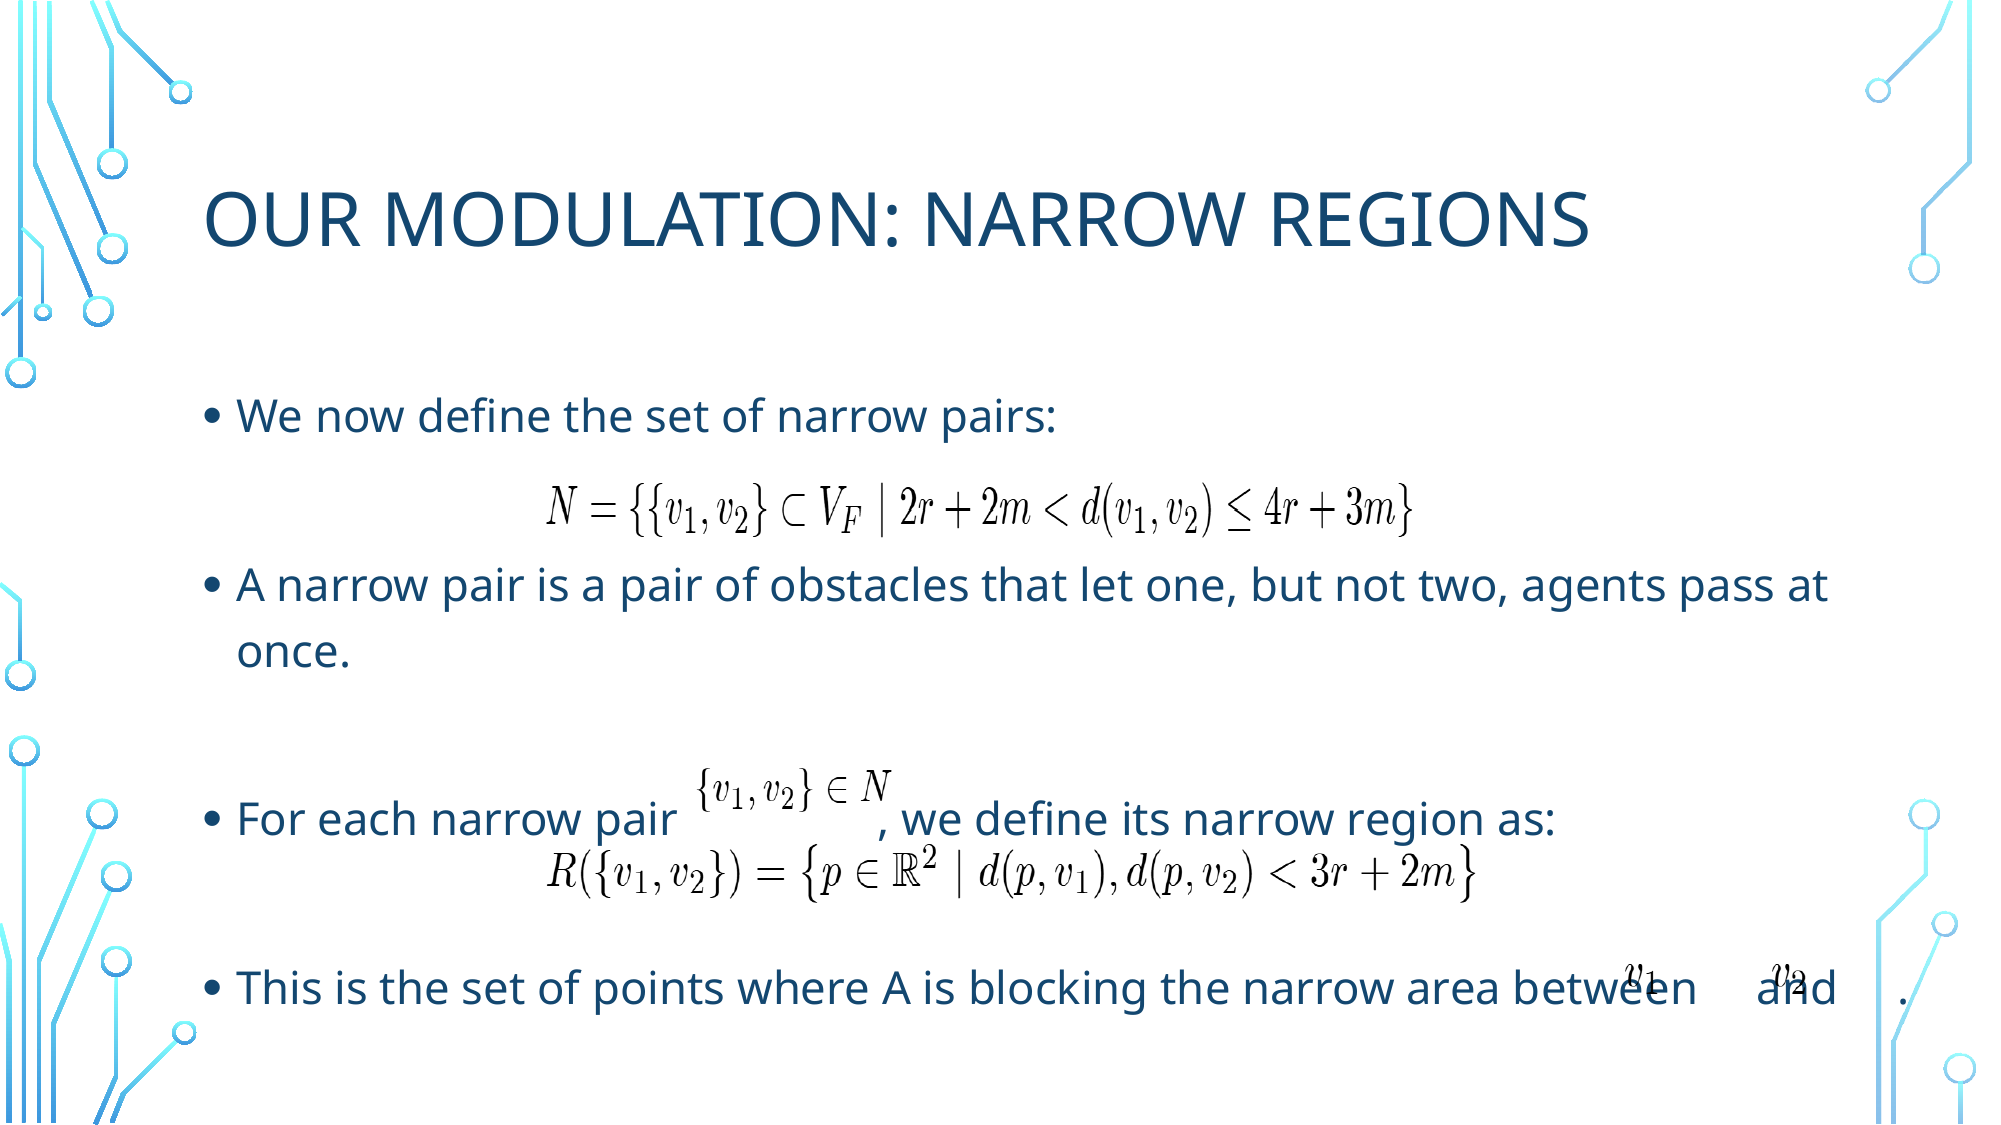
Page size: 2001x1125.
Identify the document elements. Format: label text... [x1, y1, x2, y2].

picture [1761, 955, 1813, 1002]
picture [1614, 955, 1666, 1002]
title OUR MODULATION: NARROW REGIONS [187, 101, 1813, 344]
picture [688, 758, 898, 822]
picture [537, 471, 1420, 551]
picture [537, 833, 1483, 912]
list We now define the set of narrow pairs: A narrow pair is a pair of obstacles that let one, but not two, agents pass at once. For each narrow pair , we define its narrow region as: This is the set of points where A is blocking the narrow area between and . [187, 369, 1930, 1089]
